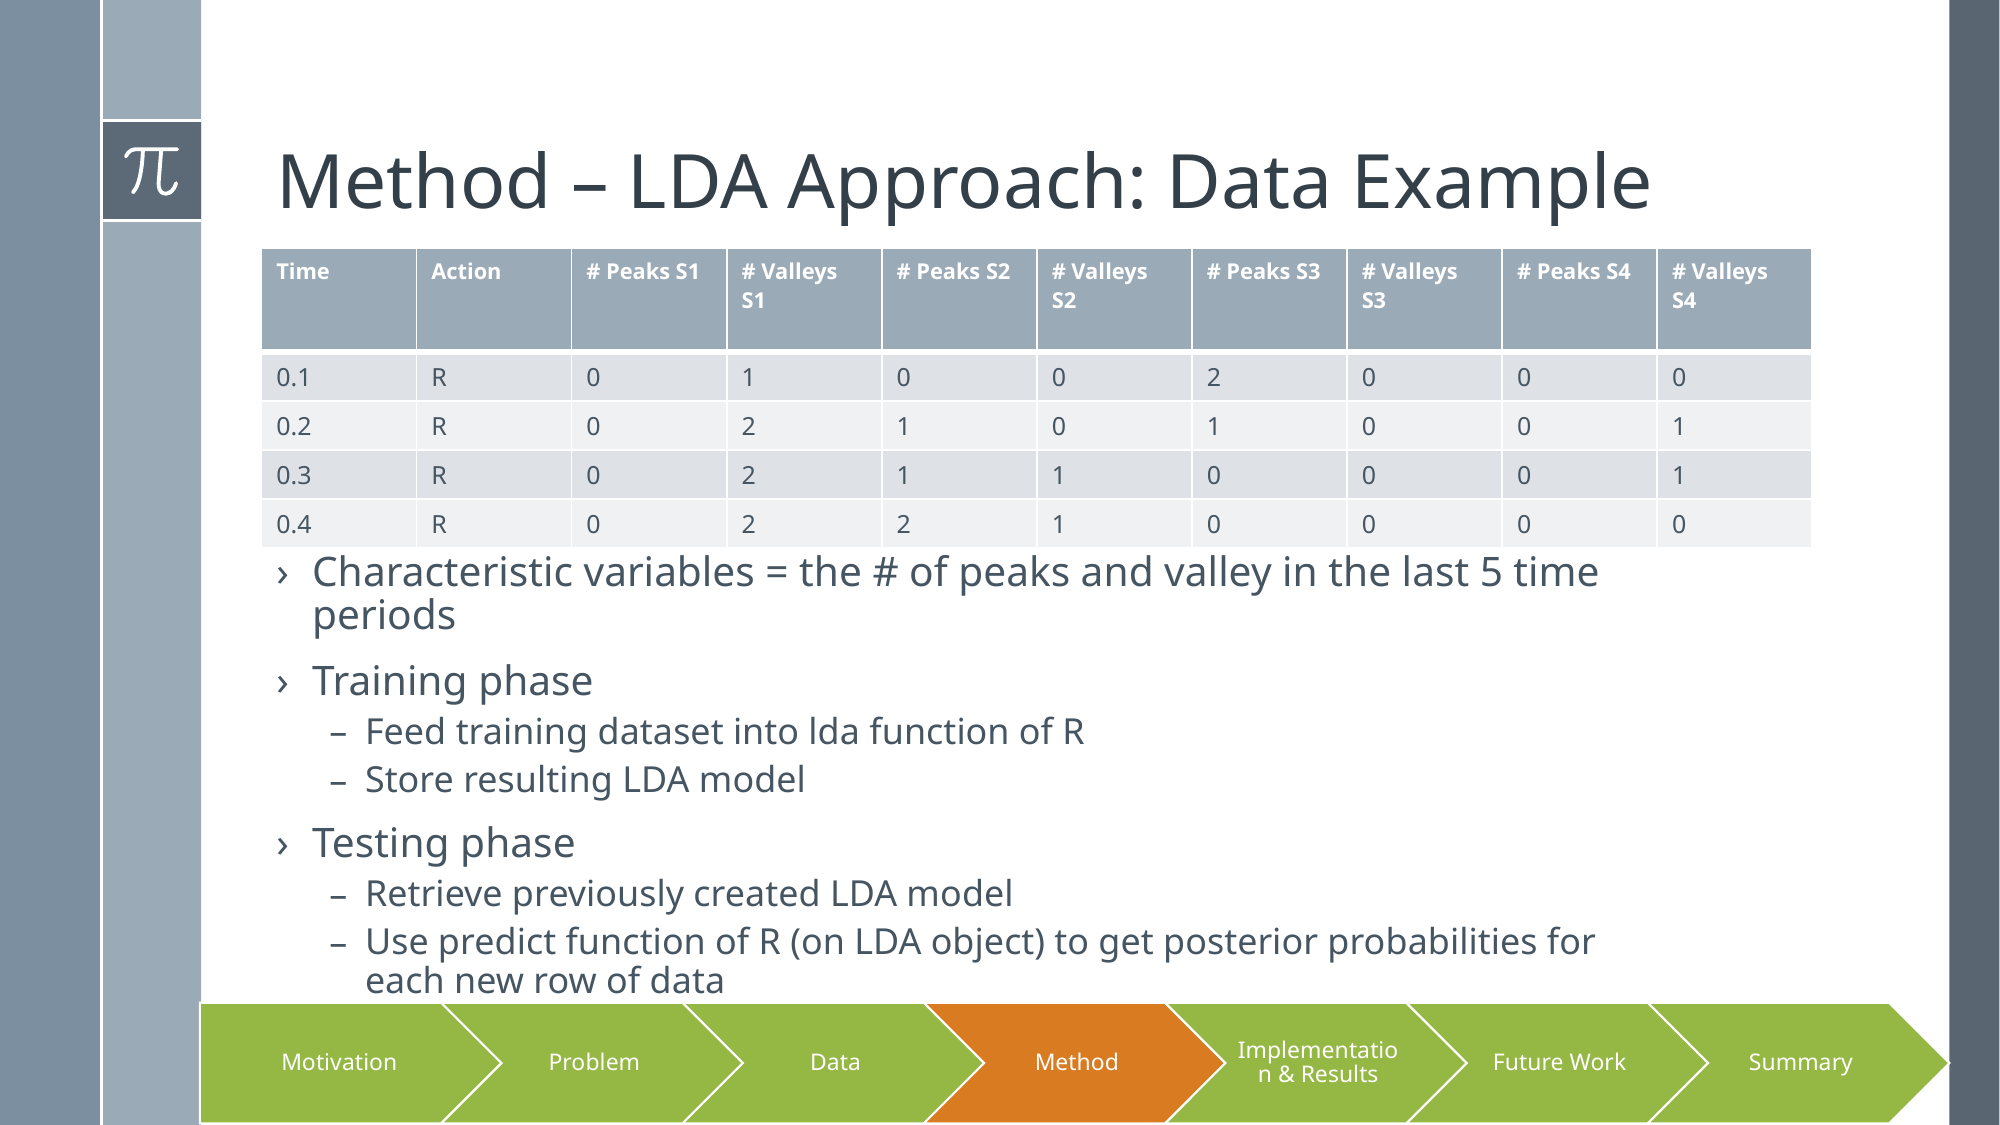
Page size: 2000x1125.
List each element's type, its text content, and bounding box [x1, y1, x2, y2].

table_cell 0 [883, 355, 1036, 400]
table_cell 1 [1658, 402, 1811, 449]
table_cell 2 [883, 500, 1036, 547]
table_cell R [417, 402, 571, 449]
table_cell 0 [572, 402, 726, 449]
table_cell 2 [728, 500, 881, 547]
table_header # Peaks S4 [1503, 249, 1656, 349]
title Method – LDA Approach: Data Example [261, 29, 1867, 233]
table_cell 2 [1193, 355, 1346, 400]
table_cell 0 [1348, 355, 1501, 400]
table_cell 0 [1503, 500, 1656, 547]
table_cell 0 [1348, 500, 1501, 547]
table_cell 0 [1503, 402, 1656, 449]
table_cell 2 [728, 402, 881, 449]
table_cell 0 [572, 451, 726, 498]
table_cell 0 [1658, 355, 1811, 400]
table_header # Peaks S1 [572, 249, 726, 349]
table_cell 0.1 [262, 355, 416, 400]
table_cell 0 [1658, 500, 1811, 547]
table_cell R [417, 451, 571, 498]
table_header # Peaks S3 [1193, 249, 1346, 349]
table_cell 0 [572, 500, 726, 547]
table_cell R [417, 355, 571, 400]
table_header # Peaks S2 [883, 249, 1036, 349]
table_header Time [262, 249, 416, 349]
table_cell 0 [1038, 402, 1191, 449]
table_cell R [417, 500, 571, 547]
table_cell 0.3 [262, 451, 416, 498]
table_header # Valleys S3 [1348, 249, 1501, 349]
table_cell 0 [572, 355, 726, 400]
table_cell 0 [1503, 355, 1656, 400]
table_cell 1 [883, 402, 1036, 449]
table_cell 0 [1503, 451, 1656, 498]
table_cell 0 [1348, 402, 1501, 449]
table_cell 0 [1038, 355, 1191, 400]
table_header # Valleys S2 [1038, 249, 1191, 349]
table_cell 0.4 [262, 500, 416, 547]
table_cell 1 [1038, 500, 1191, 547]
table_cell 0 [1193, 451, 1346, 498]
table_header Action [417, 249, 571, 349]
table_cell 1 [1193, 402, 1346, 449]
table_cell 0.2 [262, 402, 416, 449]
table_header # Valleys S4 [1658, 249, 1811, 349]
table_header # Valleys S1 [728, 249, 881, 349]
table_cell 0 [1193, 500, 1346, 547]
table_cell 1 [728, 355, 881, 400]
table_cell 1 [1658, 451, 1811, 498]
list Characteristic variables = the # of peaks and valley in the last 5 time periods Training phase Feed training dataset into lda function of R Store resulting LDA model Testing phase Retrieve previously created LDA model Use predict function of R (on LDA object) to get posterior probabilities for each new row of data [261, 549, 1700, 962]
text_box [199, 962, 1950, 1125]
table_cell 1 [883, 451, 1036, 498]
table_cell 1 [1038, 451, 1191, 498]
table_cell 0 [1348, 451, 1501, 498]
table_cell 2 [728, 451, 881, 498]
